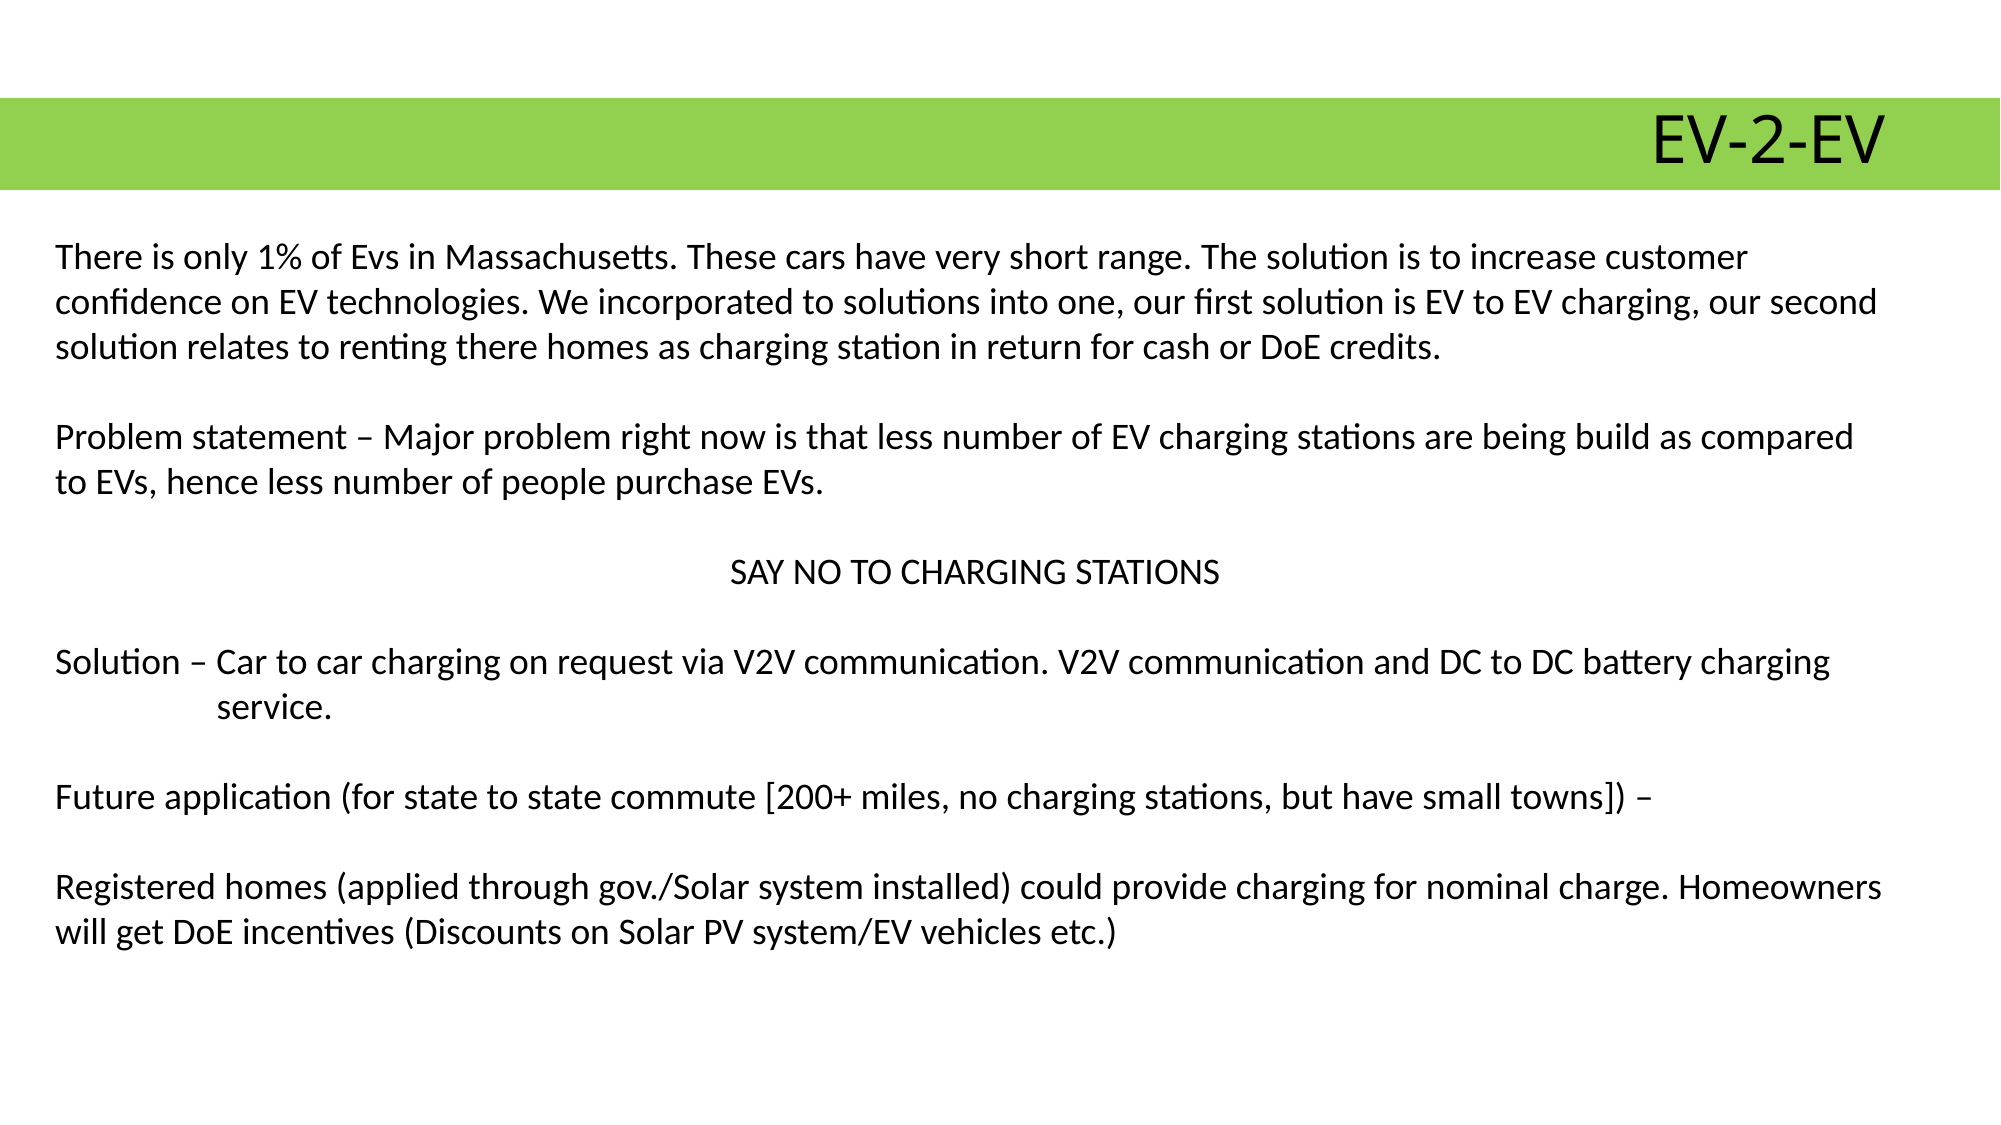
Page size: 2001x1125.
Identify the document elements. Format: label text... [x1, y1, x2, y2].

text_box [0, 97, 2000, 191]
text_box There is only 1% of Evs in Massachusetts. These cars have very short range. The solution is to increase customer confidence on EV technologies. We incorporated to solutions into one, our first solution is EV to EV charging, our second solution relates to renting there homes as charging station in return for cash or DoE credits. Problem statement – Major problem right now is that less number of EV charging stations are being build as compared to EVs, hence less number of people purchase EVs. SAY NO TO CHARGING STATIONS Solution – Car to car charging on request via V2V communication. V2V communication and DC to DC battery charging service. Future application (for state to state commute [200+ miles, no charging stations, but have small towns]) – Registered homes (applied through gov./Solar system installed) could provide charging for nominal charge. Homeowners will get DoE incentives (Discounts on Solar PV system/EV vehicles etc.) [40, 224, 1911, 960]
subtitle EV-2-EV [1625, 98, 1911, 191]
